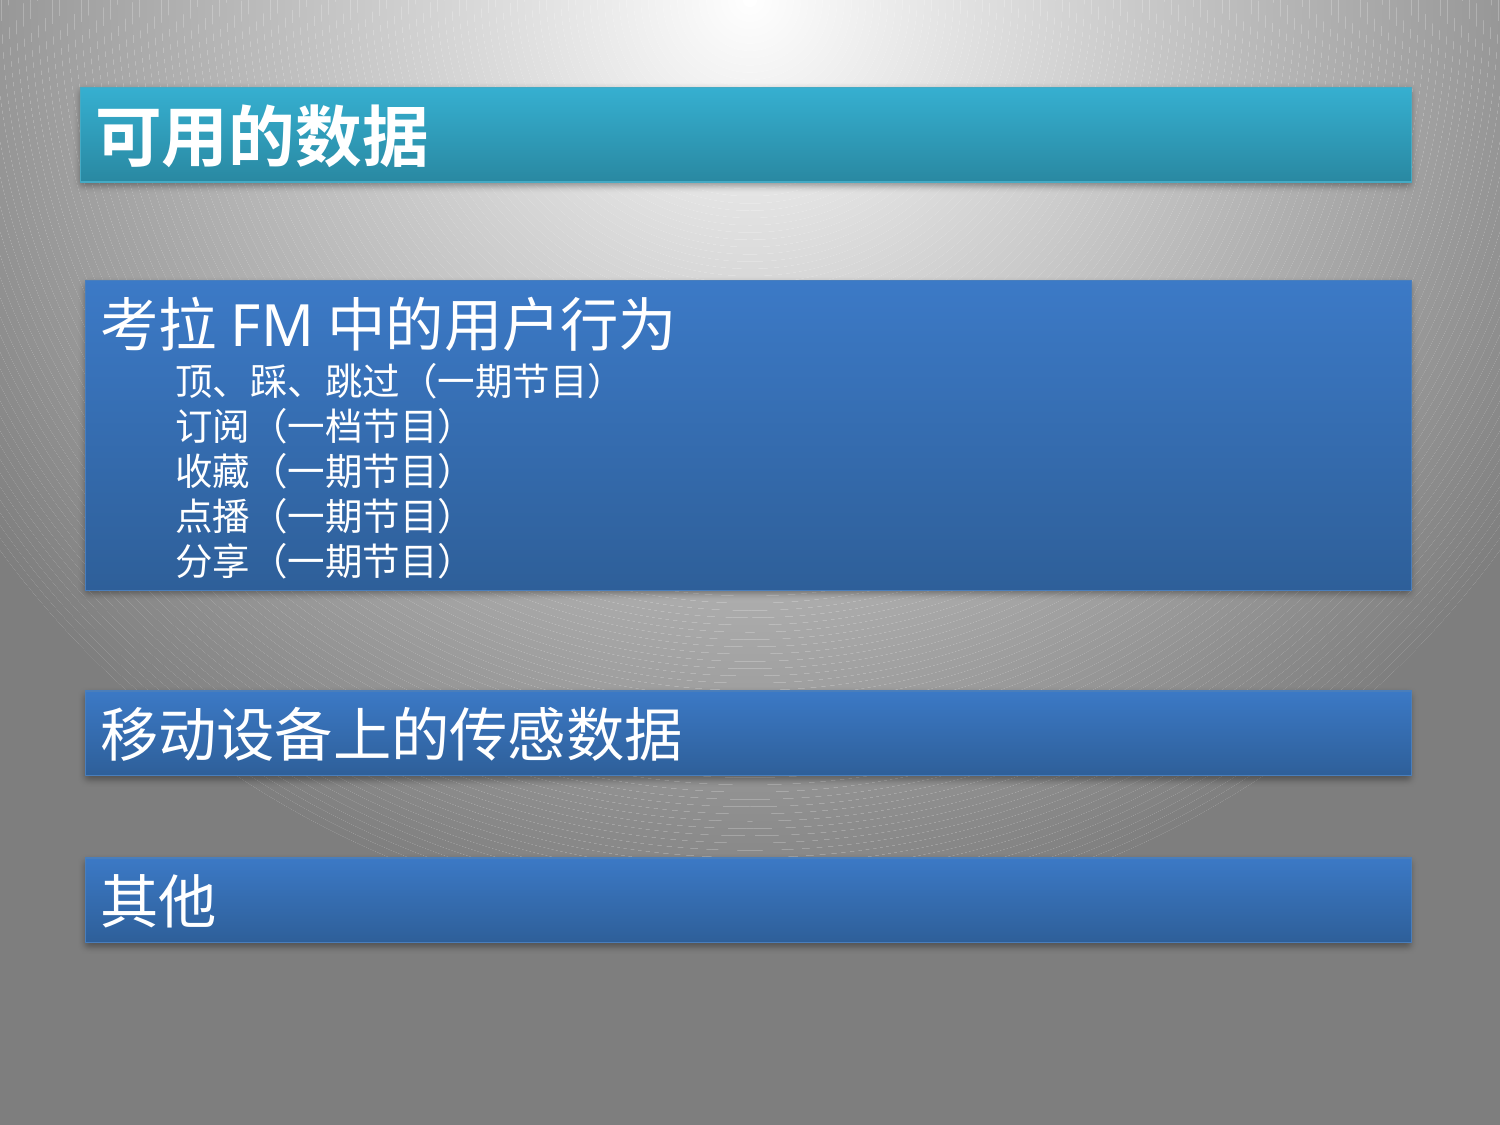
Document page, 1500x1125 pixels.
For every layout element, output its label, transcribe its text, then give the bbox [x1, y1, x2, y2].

text_box 可用的数据 [80, 87, 1412, 183]
text_box 其他 [85, 857, 1412, 943]
text_box 考拉FM中的用户行为 顶、踩、跳过（一期节目） 订阅（一档节目） 收藏（一期节目） 点播（一期节目） 分享（一期节目） [85, 280, 1412, 591]
text_box 移动设备上的传感数据 [85, 690, 1412, 776]
